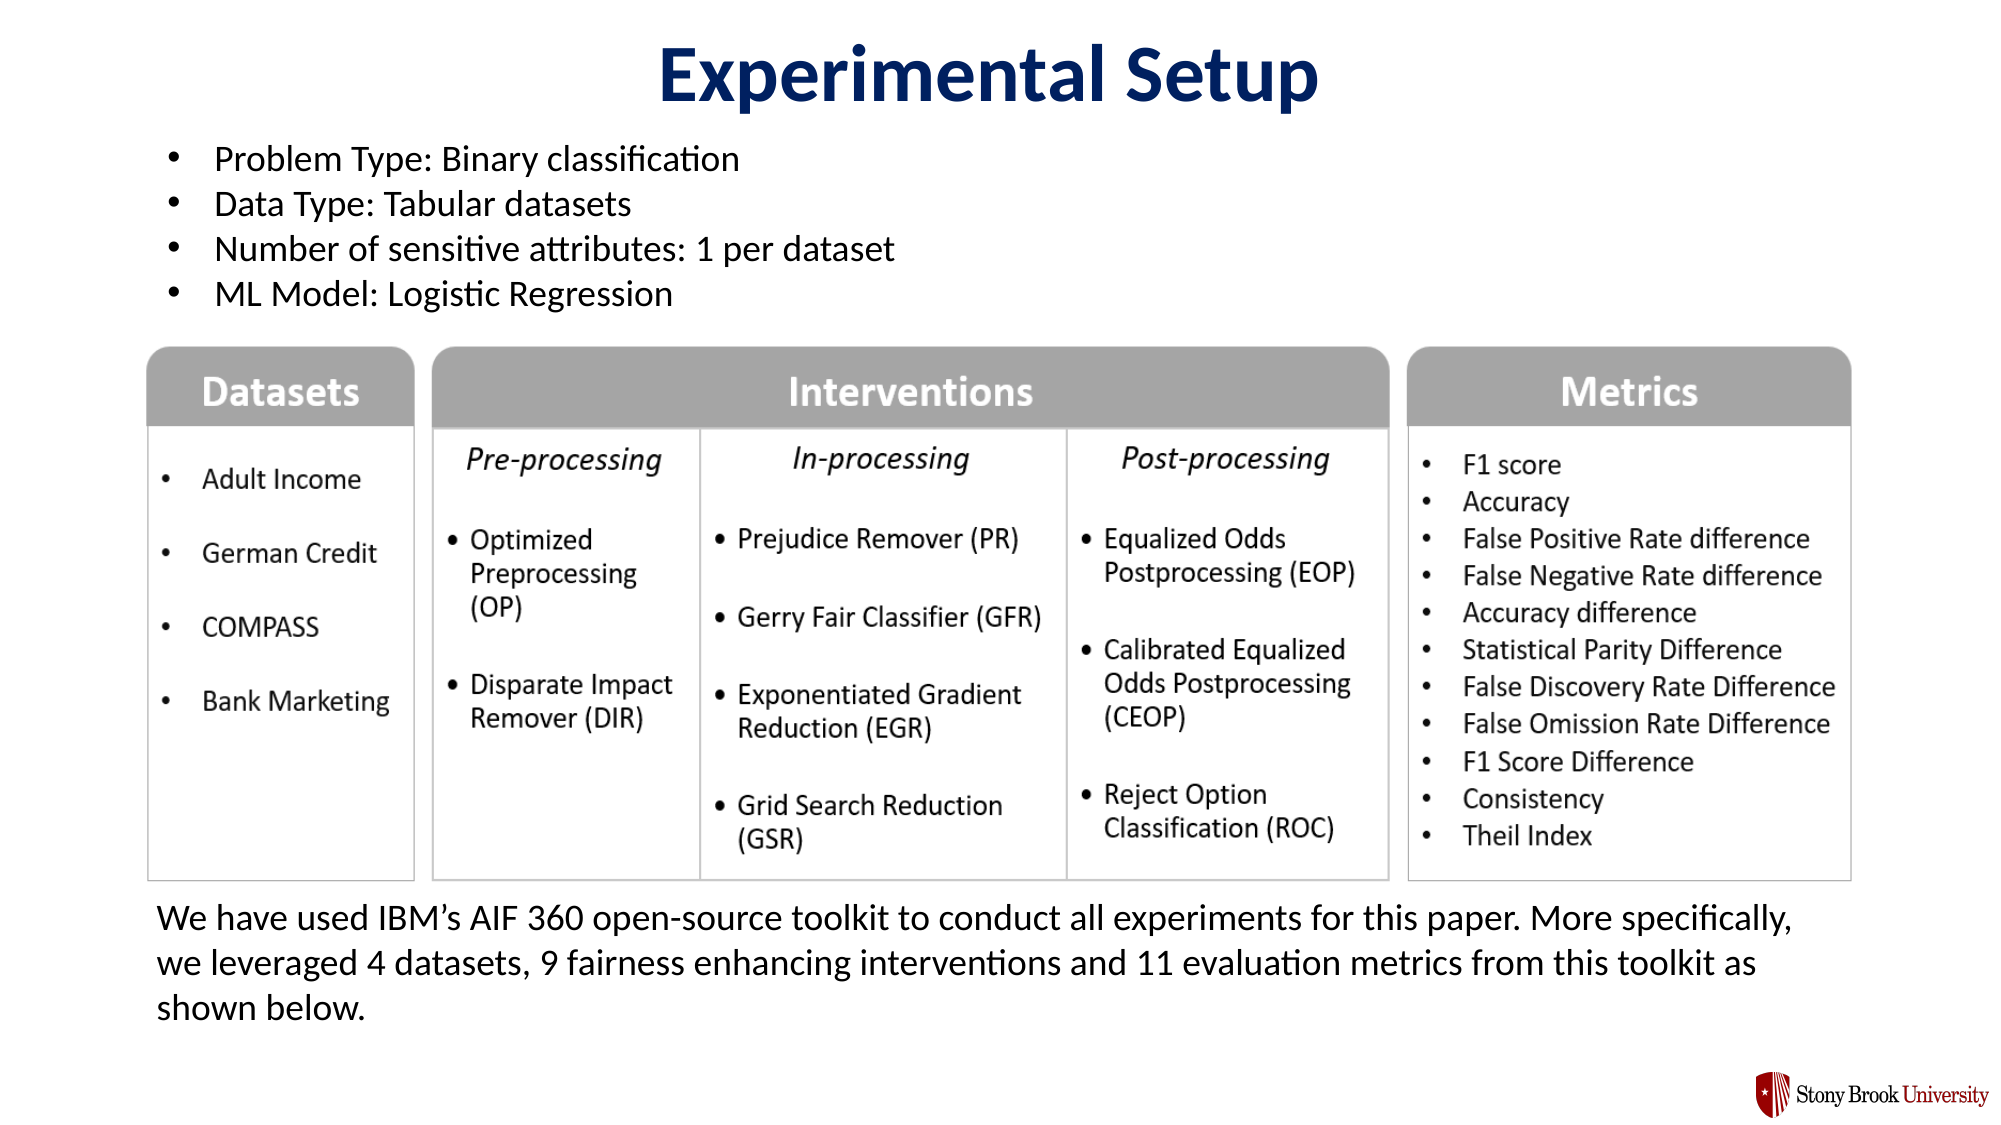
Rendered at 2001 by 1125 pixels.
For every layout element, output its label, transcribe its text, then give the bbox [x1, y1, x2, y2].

text_box Problem Type: Binary classification Data Type: Tabular datasets Number of sensitive attributes: 1 per dataset ML Model: Logistic Regression [152, 126, 1858, 322]
picture [1756, 1072, 1989, 1118]
text_box We have used IBM’s AIF 360 open-source toolkit to conduct all experiments for this paper. More specifically, we leveraged 4 datasets, 9 fairness enhancing interventions and 11 evaluation metrics from this toolkit as shown below. [141, 888, 1848, 1036]
text_box Experimental Setup [106, 23, 1874, 127]
picture [141, 341, 1859, 888]
